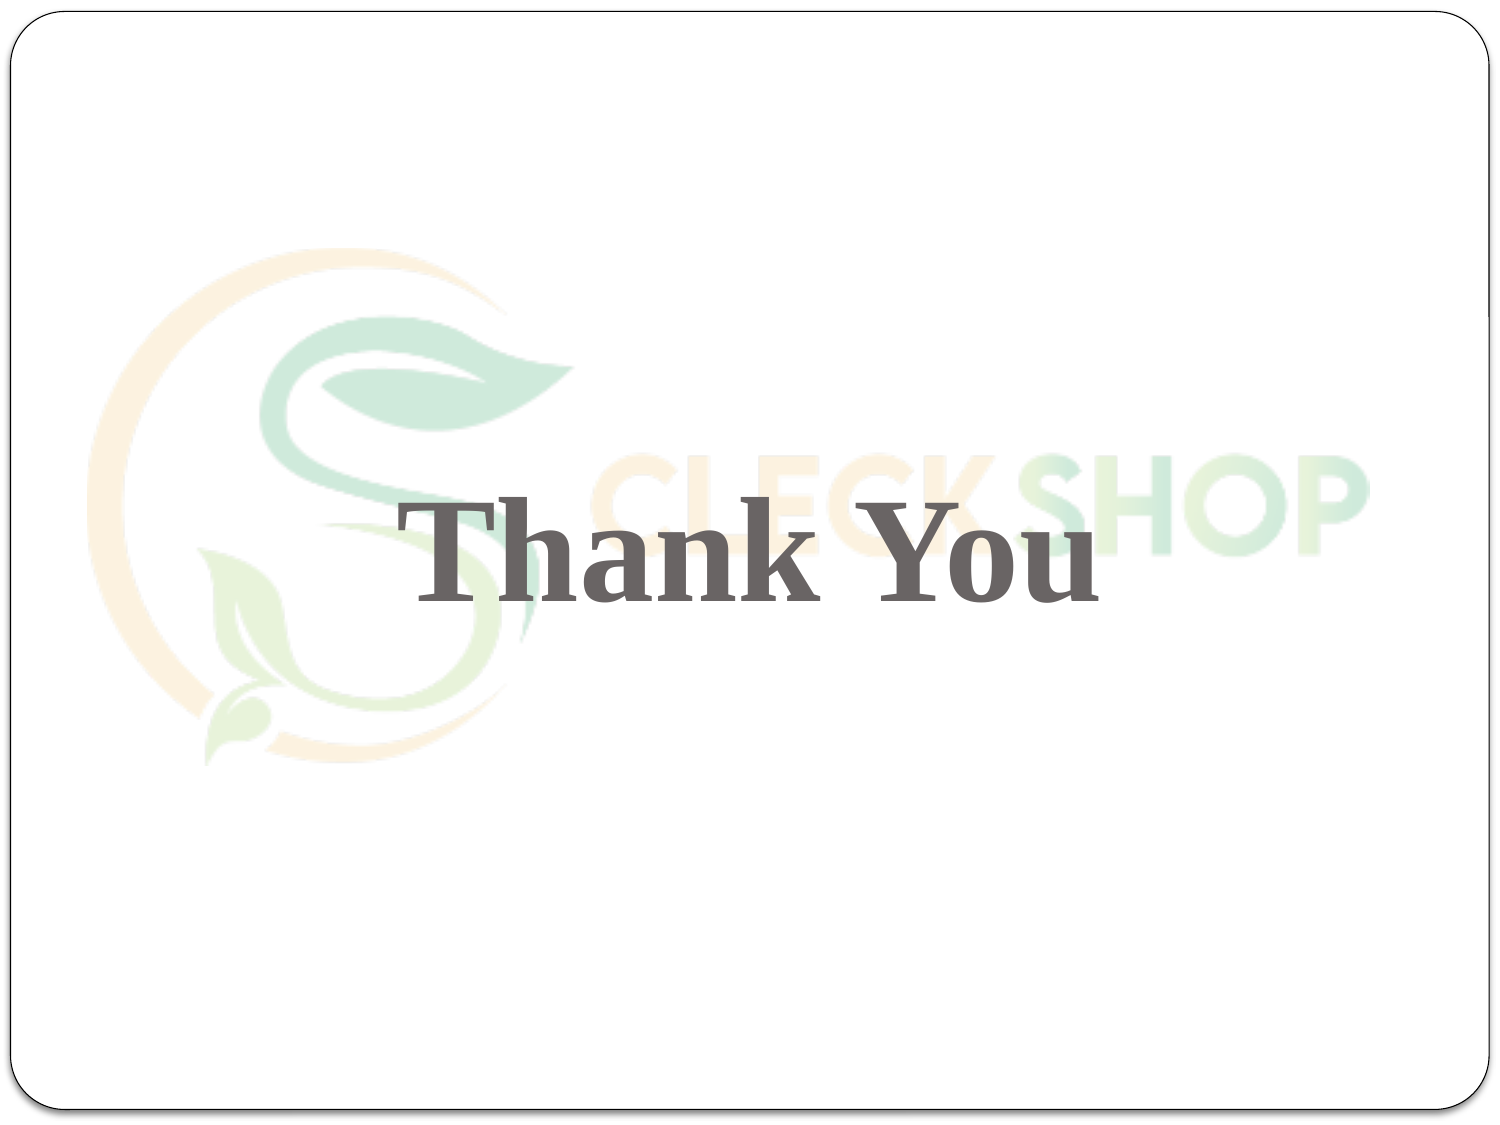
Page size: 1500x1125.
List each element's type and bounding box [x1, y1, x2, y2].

picture [87, 247, 1370, 766]
